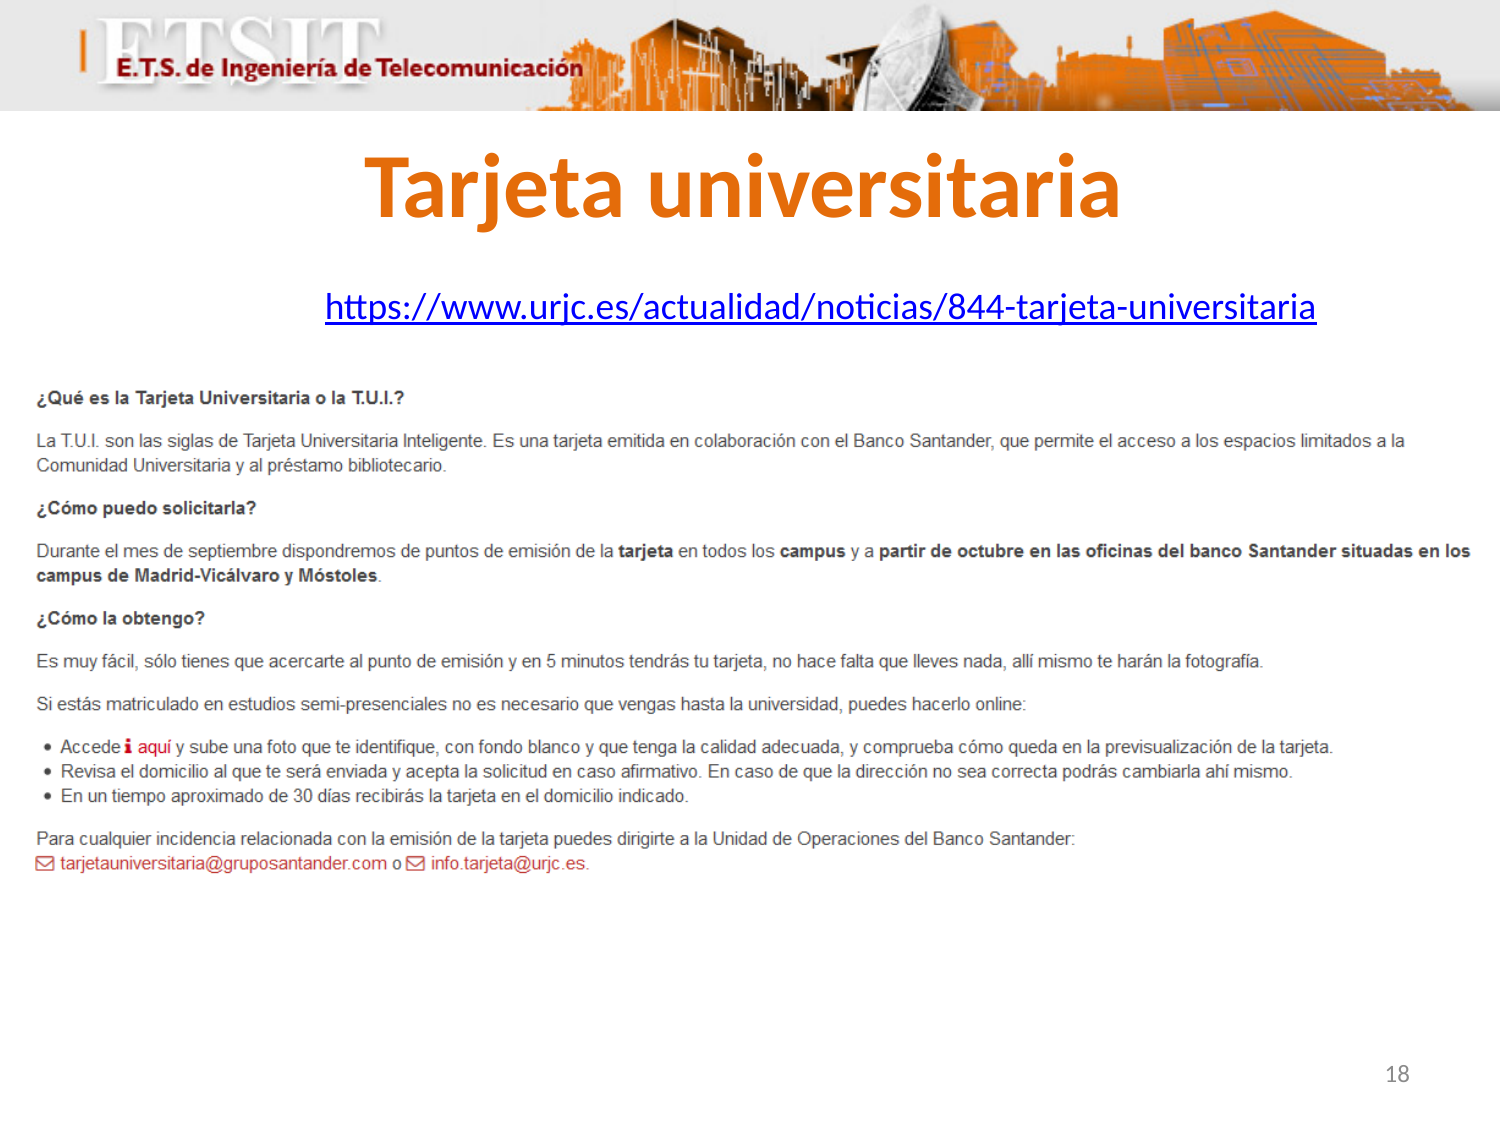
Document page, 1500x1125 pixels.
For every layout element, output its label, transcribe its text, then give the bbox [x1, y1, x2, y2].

picture [0, 0, 1500, 111]
picture [23, 381, 1483, 883]
title Tarjeta universitaria [212, 87, 1275, 275]
text_box https://www.urjc.es/actualidad/noticias/844-tarjeta-universitaria [234, 274, 1333, 335]
slide_number 18 [1074, 1042, 1425, 1103]
